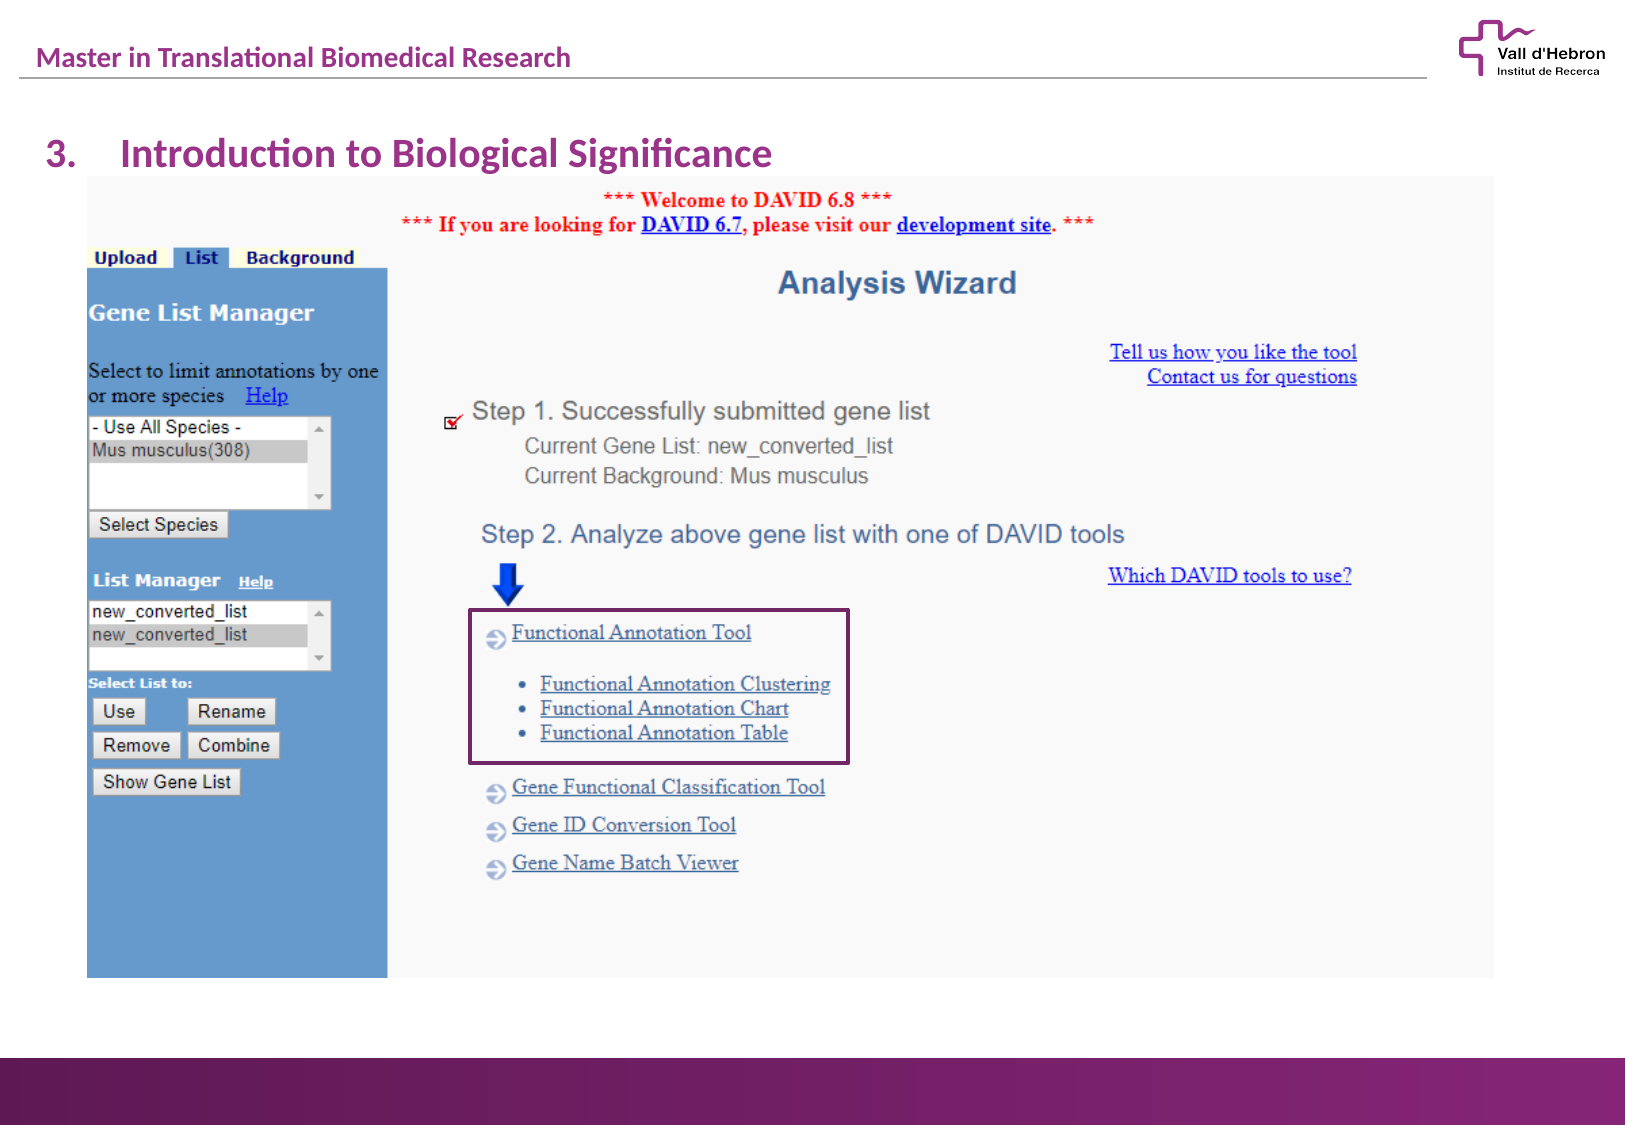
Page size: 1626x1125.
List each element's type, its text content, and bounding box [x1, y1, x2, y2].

text_box Introduction to Biological Significance [30, 93, 788, 184]
picture [1458, 19, 1606, 77]
picture [87, 176, 1494, 978]
